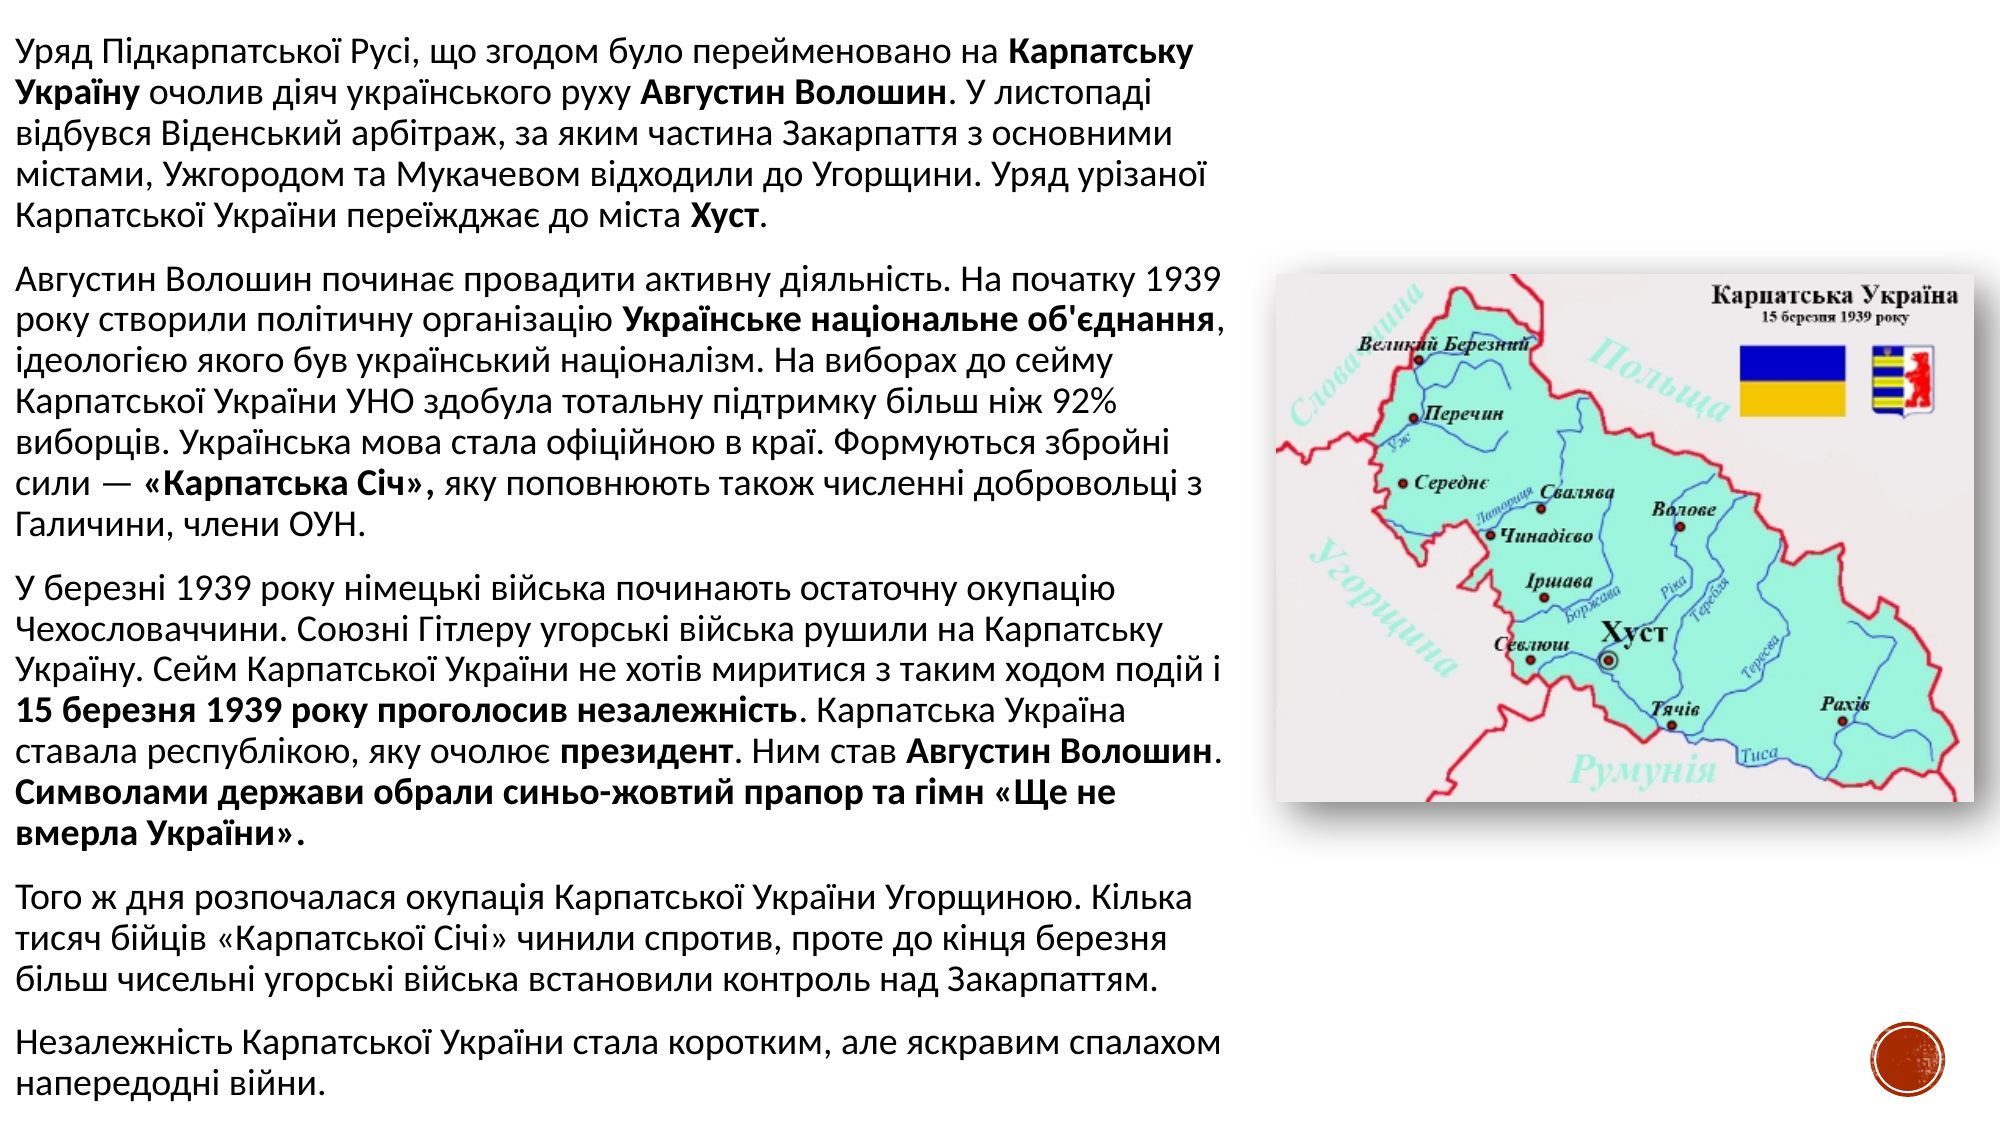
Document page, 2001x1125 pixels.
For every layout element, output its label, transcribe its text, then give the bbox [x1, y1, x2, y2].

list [1279, 277, 1972, 799]
list Уряд Підкарпатської Русі, що згодом було перейменовано на Карпатську Україну очолив діяч українського руху Августин Волошин. У листопаді відбувся Віденський арбітраж, за яким частина Закарпаття з основними містами, Ужгородом та Мукачевом відходили до Угорщини. Уряд урізаної Карпатської України переїжджає до міста Хуст. Августин Волошин починає провадити активну діяльність. На початку 1939 року створили політичну організацію Українське національне об'єднання, ідеологією якого був український націоналізм. На виборах до сейму Карпатської України УНО здобула тотальну підтримку більш ніж 92% виборців. Українська мова стала офіційною в краї. Формуються збройні сили — «Карпатська Січ», яку поповнюють також численні добровольці з Галичини, члени ОУН. У березні 1939 року німецькі війська починають остаточну окупацію Чехословаччини. Союзні Гітлеру угорські війська рушили на Карпатську Україну. Сейм Карпатської України не хотів миритися з таким ходом подій і 15 березня 1939 року проголосив незалежність. Карпатська Україна ставала республікою, яку очолює президент. Ним став Августин Волошин. Символами держави обрали синьо-жовтий прапор та гімн «Ще не вмерла України». Того ж дня розпочалася окупація Карпатської України Угорщиною. Кілька тисяч бійців «Карпатської Січі» чинили спротив, проте до кінця березня більш чисельні угорські війська встановили контроль над Закарпаттям. Незалежність Карпатської України стала коротким, але яскравим спалахом напередодні війни. [0, 23, 1247, 1125]
